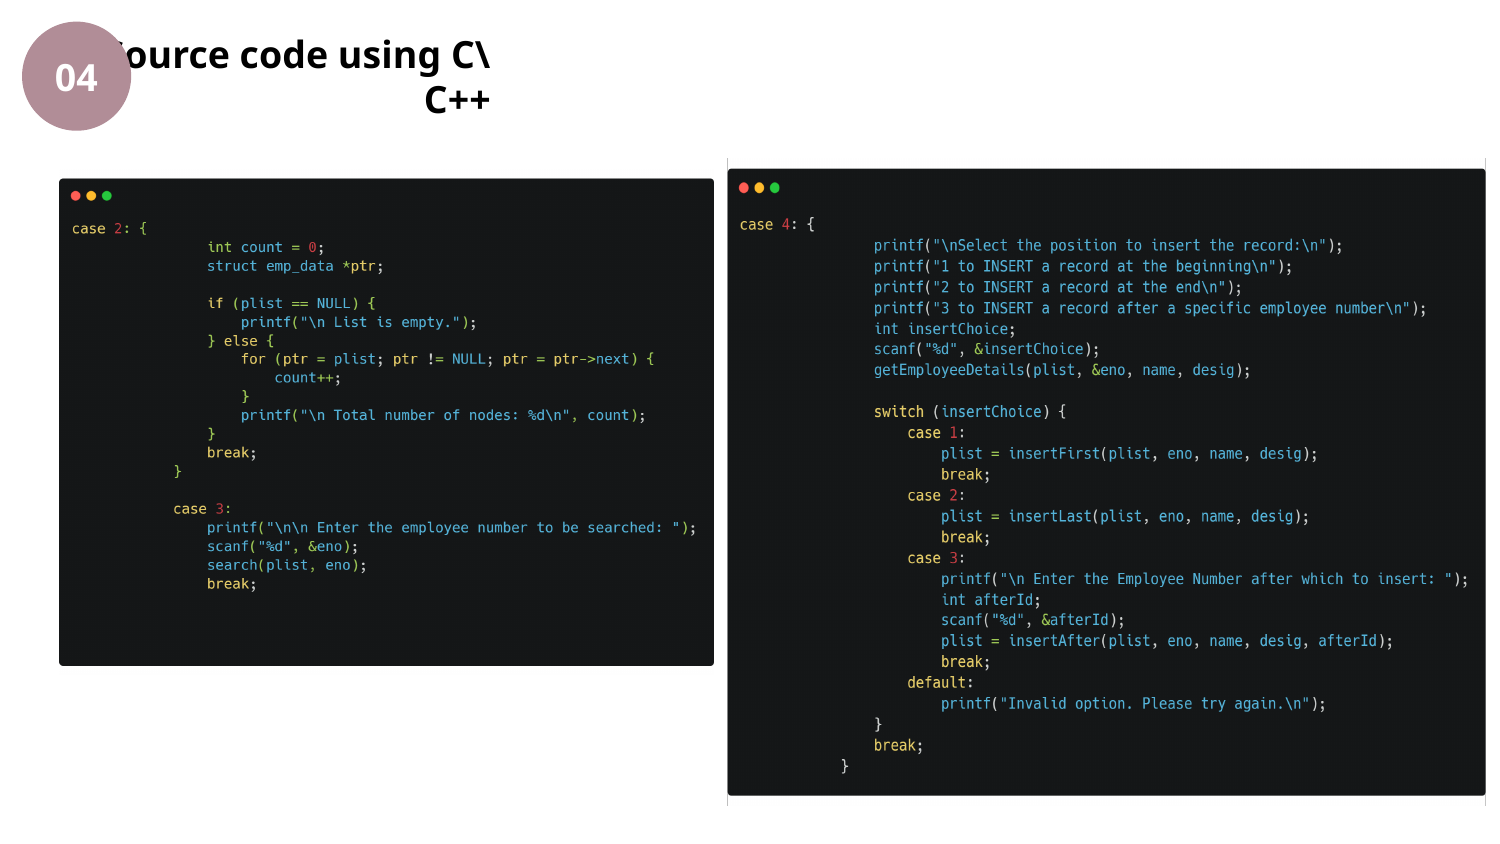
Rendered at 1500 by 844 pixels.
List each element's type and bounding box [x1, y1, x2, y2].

picture [727, 158, 1487, 806]
text_box [21, 21, 507, 131]
picture [58, 168, 715, 675]
